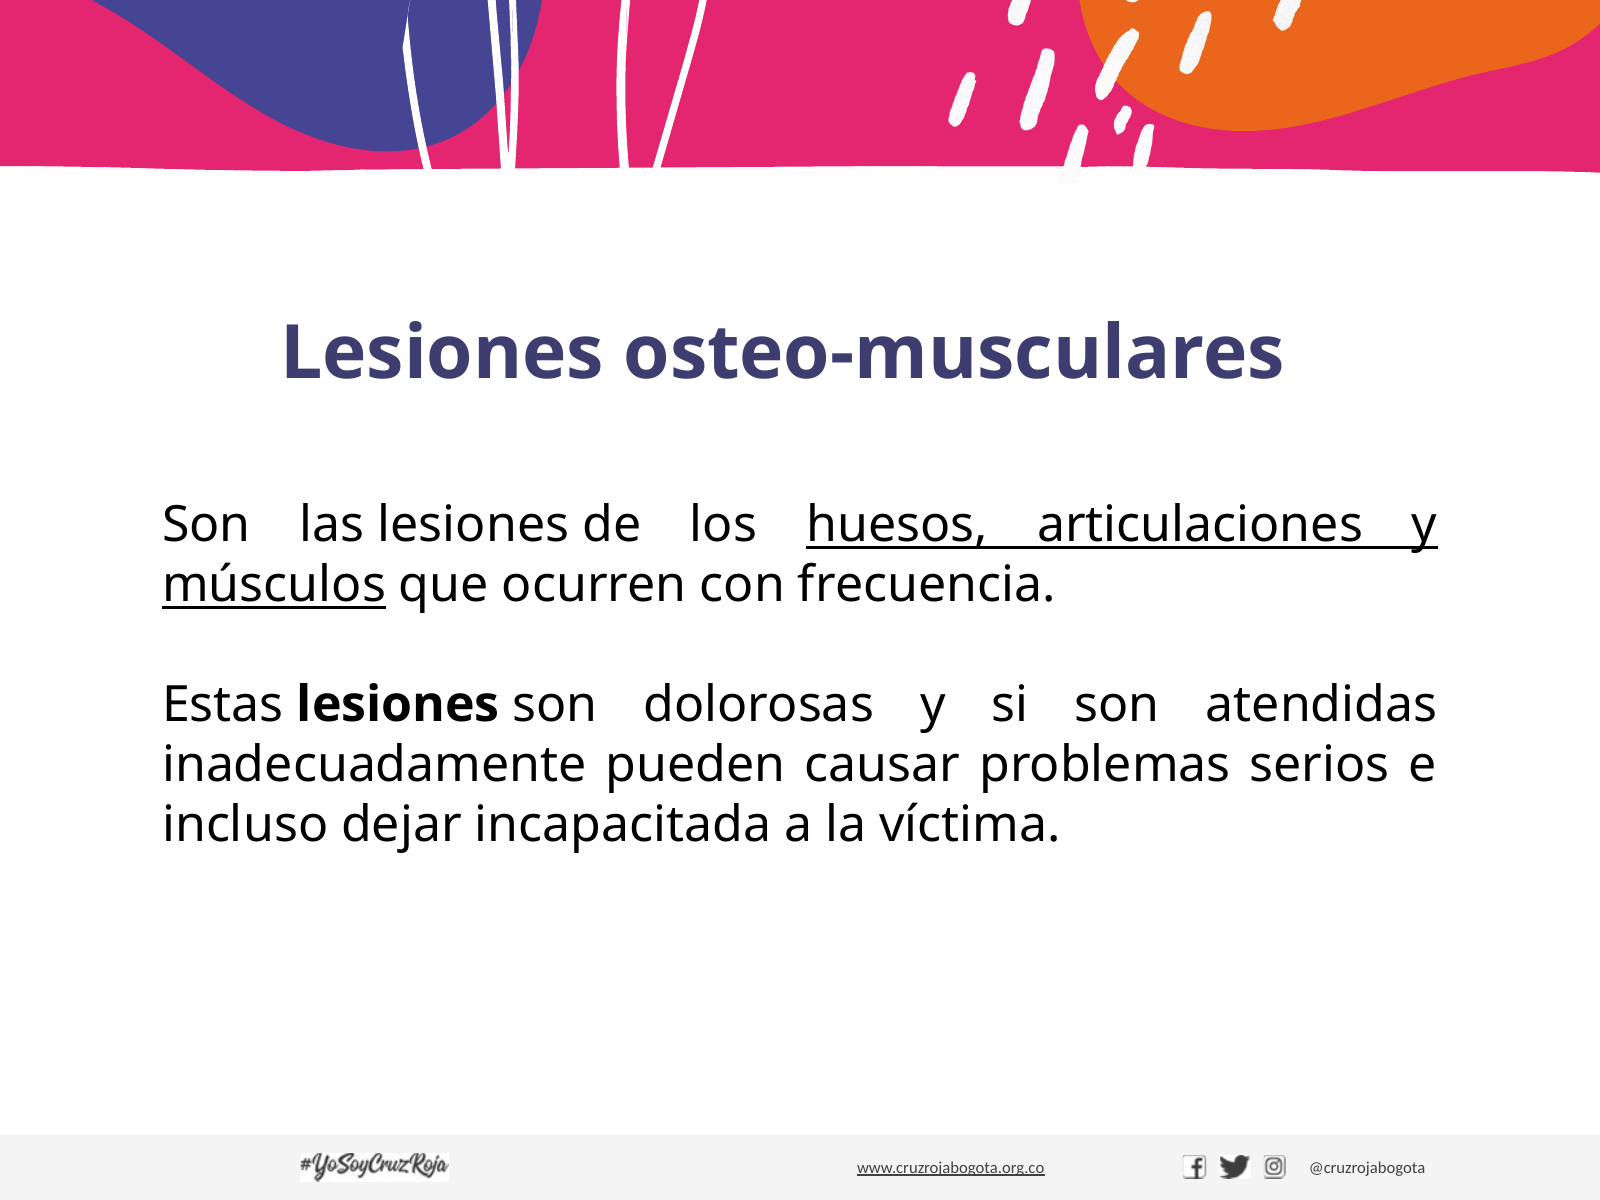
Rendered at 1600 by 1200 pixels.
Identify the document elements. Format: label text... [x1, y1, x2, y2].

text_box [0, 1134, 1600, 1200]
text_box Son las lesiones de los huesos, articulaciones y músculos que ocurren con frecuencia. Estas lesiones son dolorosas y si son atendidas inadecuadamente pueden causar problemas serios e incluso dejar incapacitada a la víctima. [147, 484, 1453, 985]
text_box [0, 0, 1600, 184]
title Lesiones osteo-musculares [247, 283, 1317, 484]
